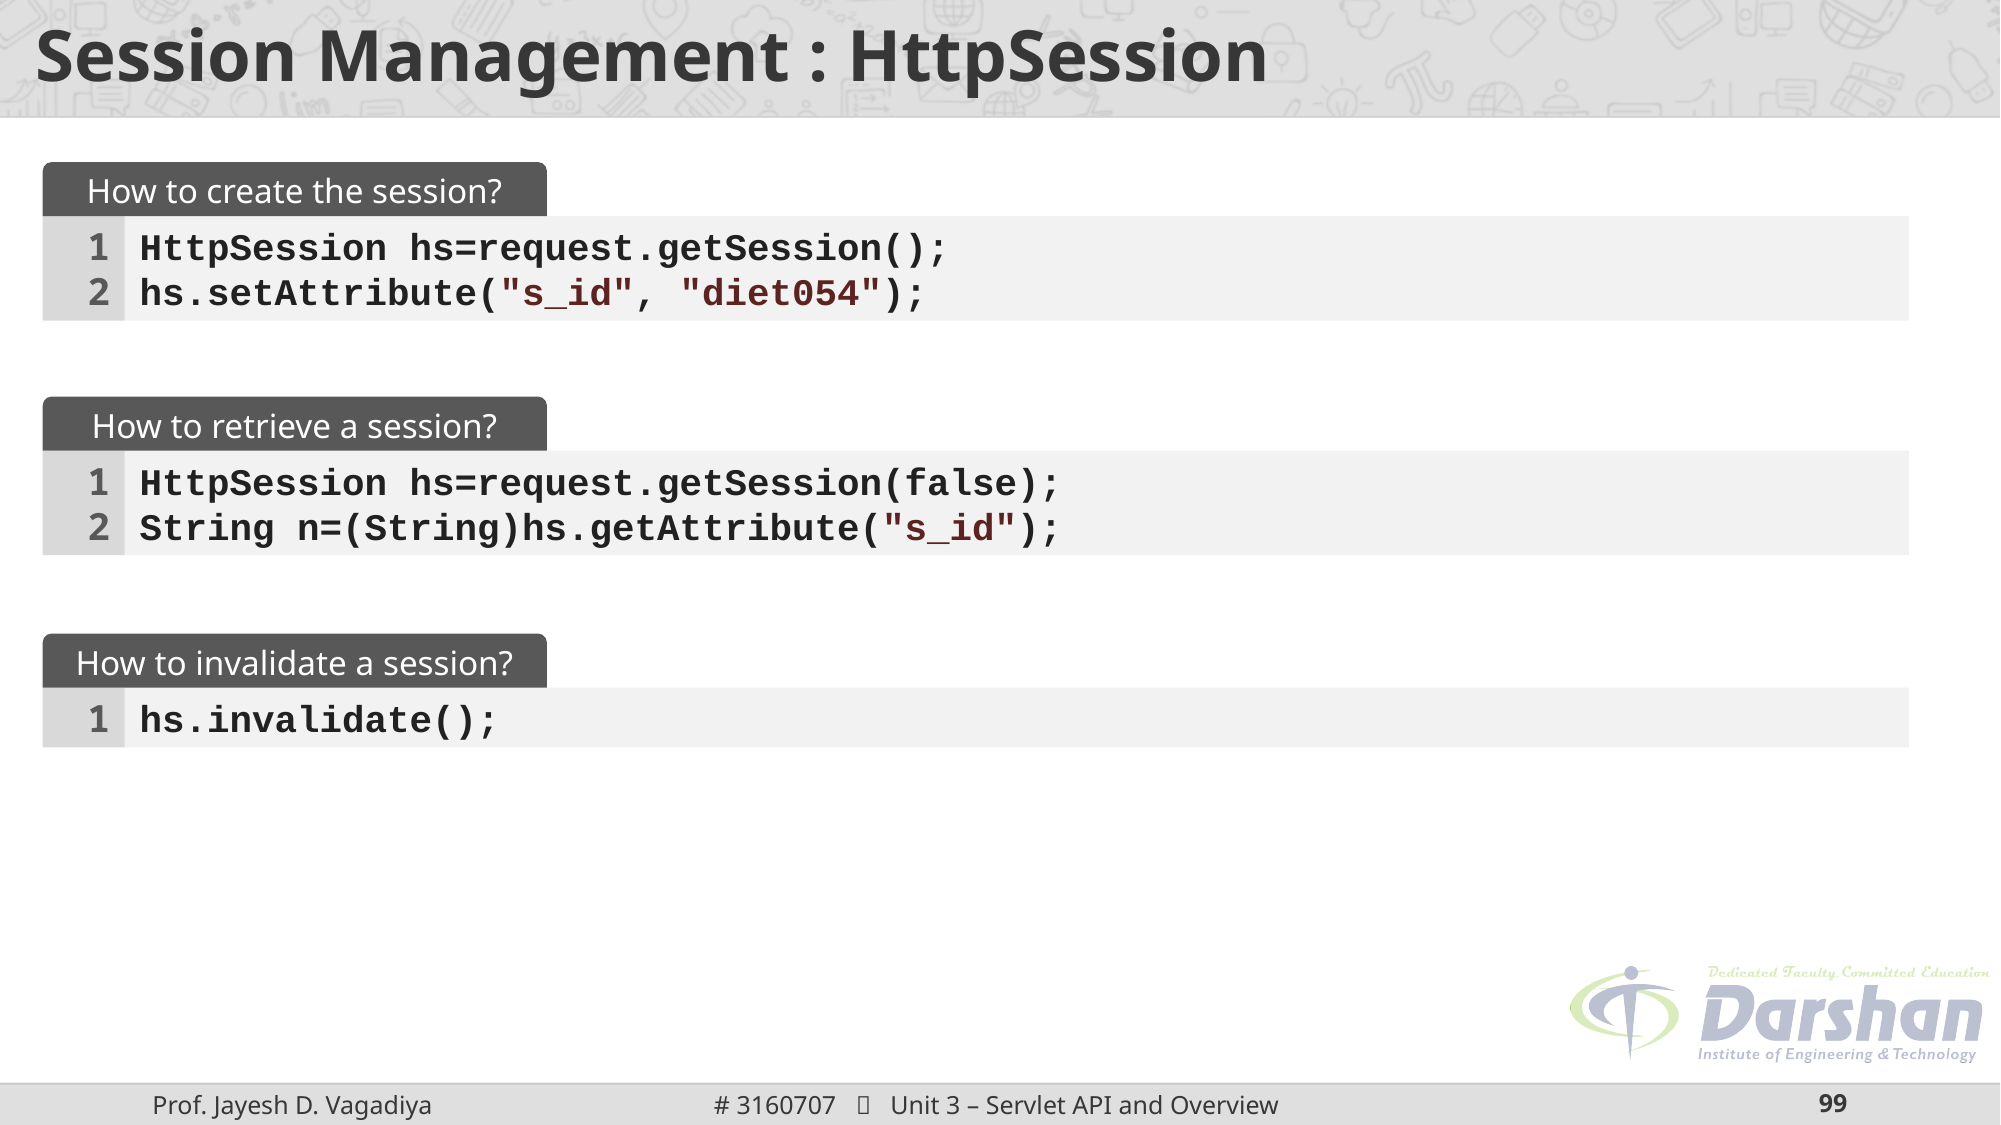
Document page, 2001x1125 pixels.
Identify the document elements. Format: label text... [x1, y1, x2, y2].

text_box How to create the session? [41, 161, 549, 218]
text_box hs.invalidate(); [125, 687, 1909, 748]
text_box How to invalidate a session? [41, 632, 549, 689]
text_box 1 2 3 4 5 6 7 8 9 10 11 12 13 14 15 16 17 18 19 20 21 22 23 [1570, 966, 1990, 1063]
text_box 1 2 [42, 452, 125, 556]
title Session Management : HttpSession [0, 0, 2000, 117]
text_box HttpSession hs=request.getSession(false); String n=(String)hs.getAttribute("s_id"); [125, 450, 1909, 556]
text_box How to retrieve a session? [41, 395, 549, 452]
text_box HttpSession hs=request.getSession(); hs.setAttribute("s_id", "diet054"); [125, 216, 1909, 321]
text_box 1 [42, 689, 125, 748]
text_box 1 2 [42, 218, 125, 321]
